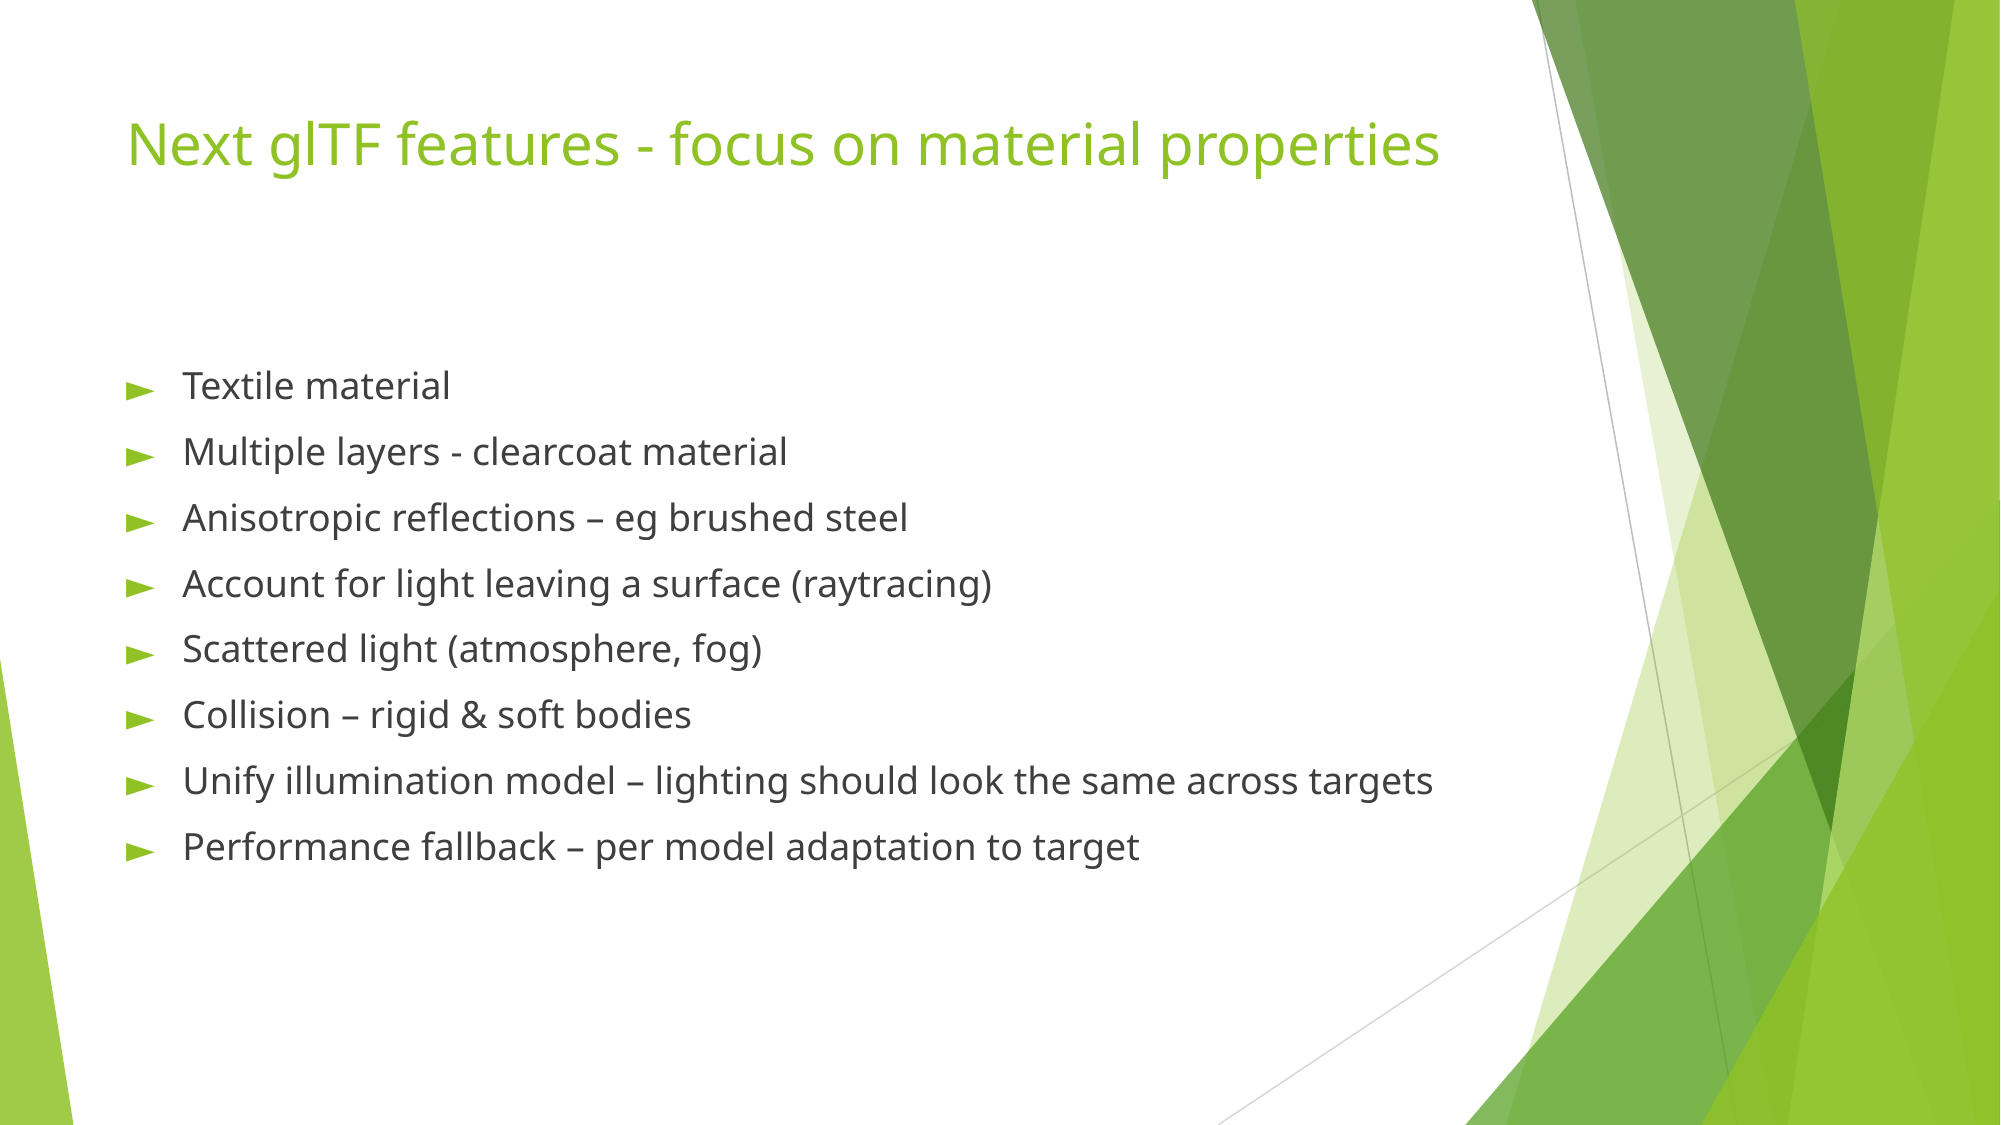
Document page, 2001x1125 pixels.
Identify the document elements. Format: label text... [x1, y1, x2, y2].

list Textile material Multiple layers - clearcoat material Anisotropic reflections – eg brushed steel Account for light leaving a surface (raytracing) Scattered light (atmosphere, fog) Collision – rigid & soft bodies Unify illumination model – lighting should look the same across targets Performance fallback – per model adaptation to target [111, 354, 1522, 992]
title Next glTF features - focus on material properties [111, 99, 1522, 317]
